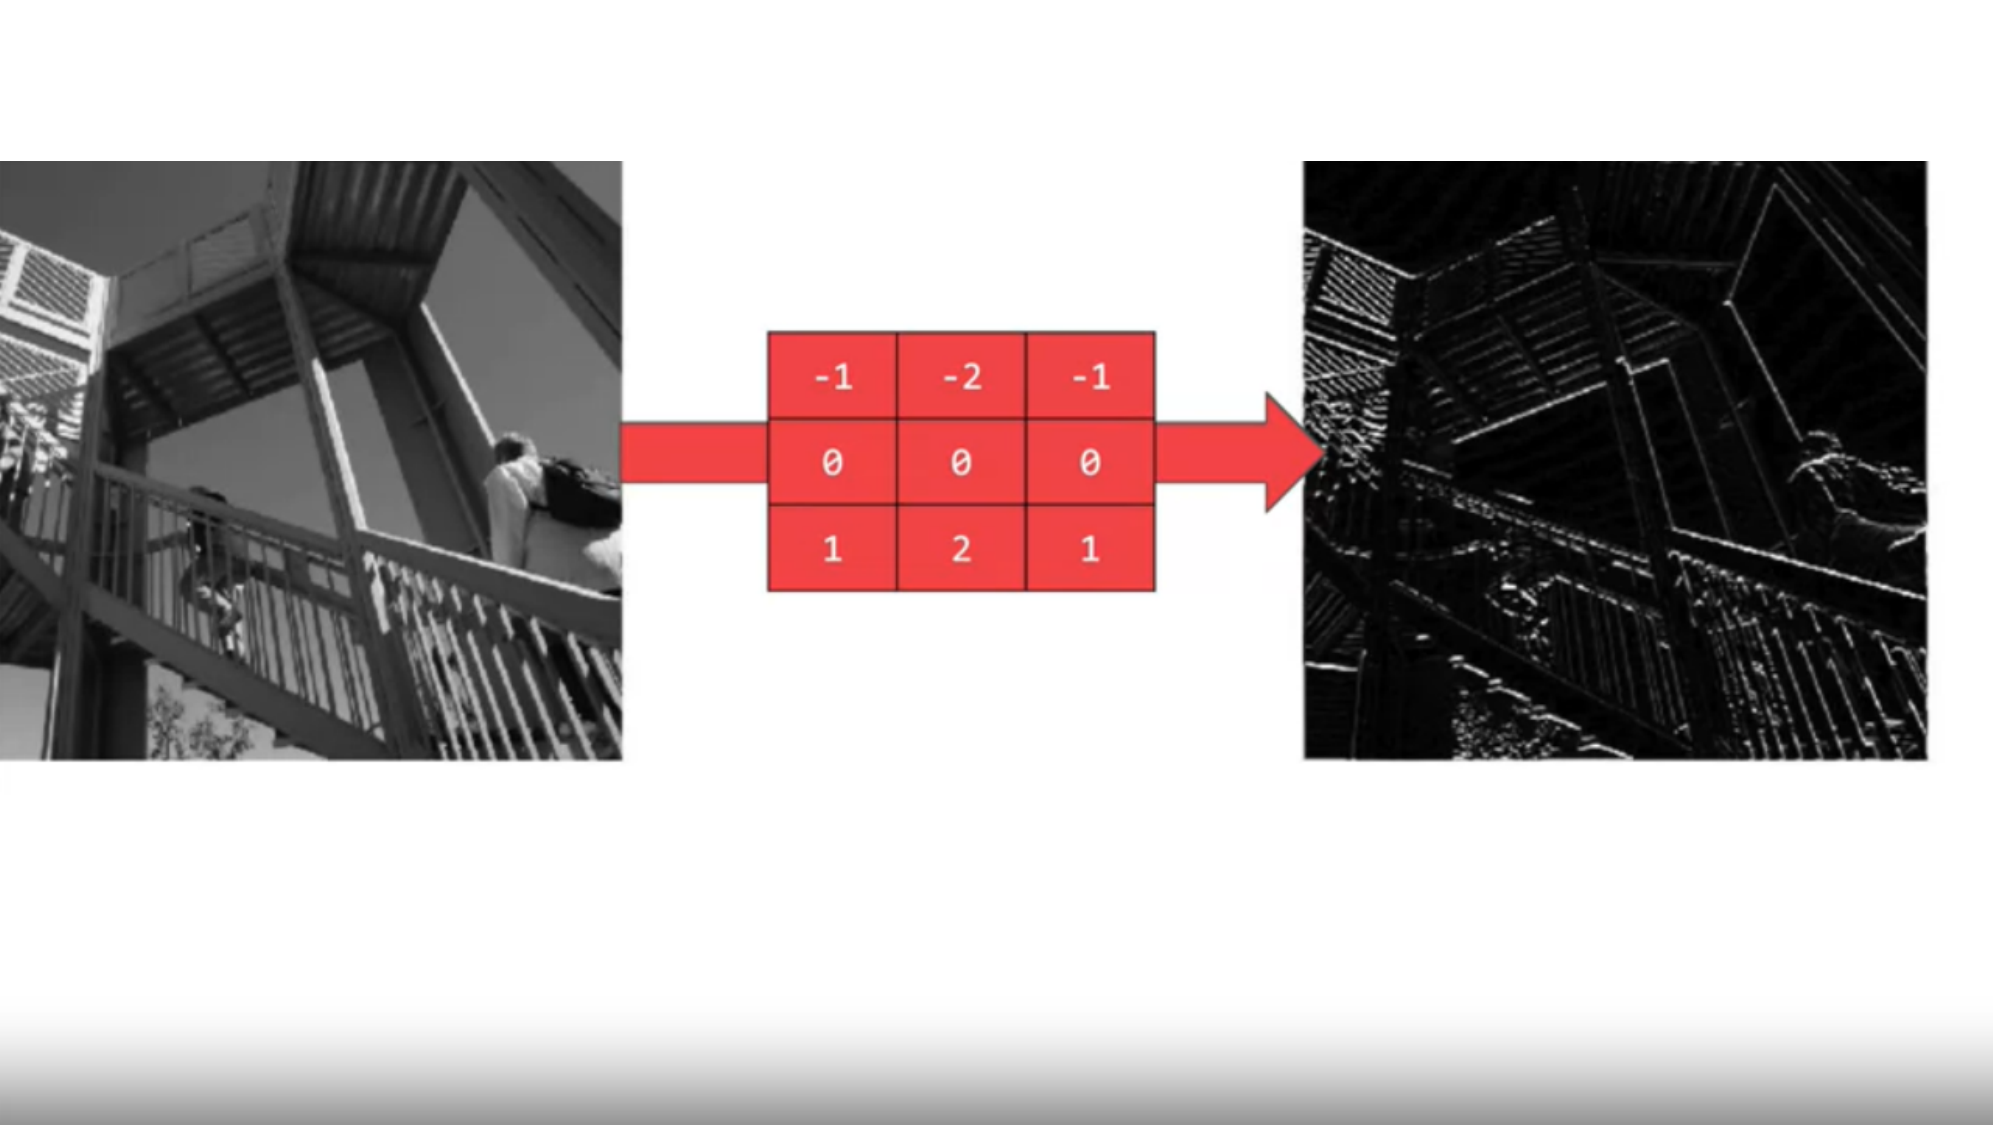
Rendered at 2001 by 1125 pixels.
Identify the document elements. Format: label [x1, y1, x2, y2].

picture [0, 161, 1993, 1125]
